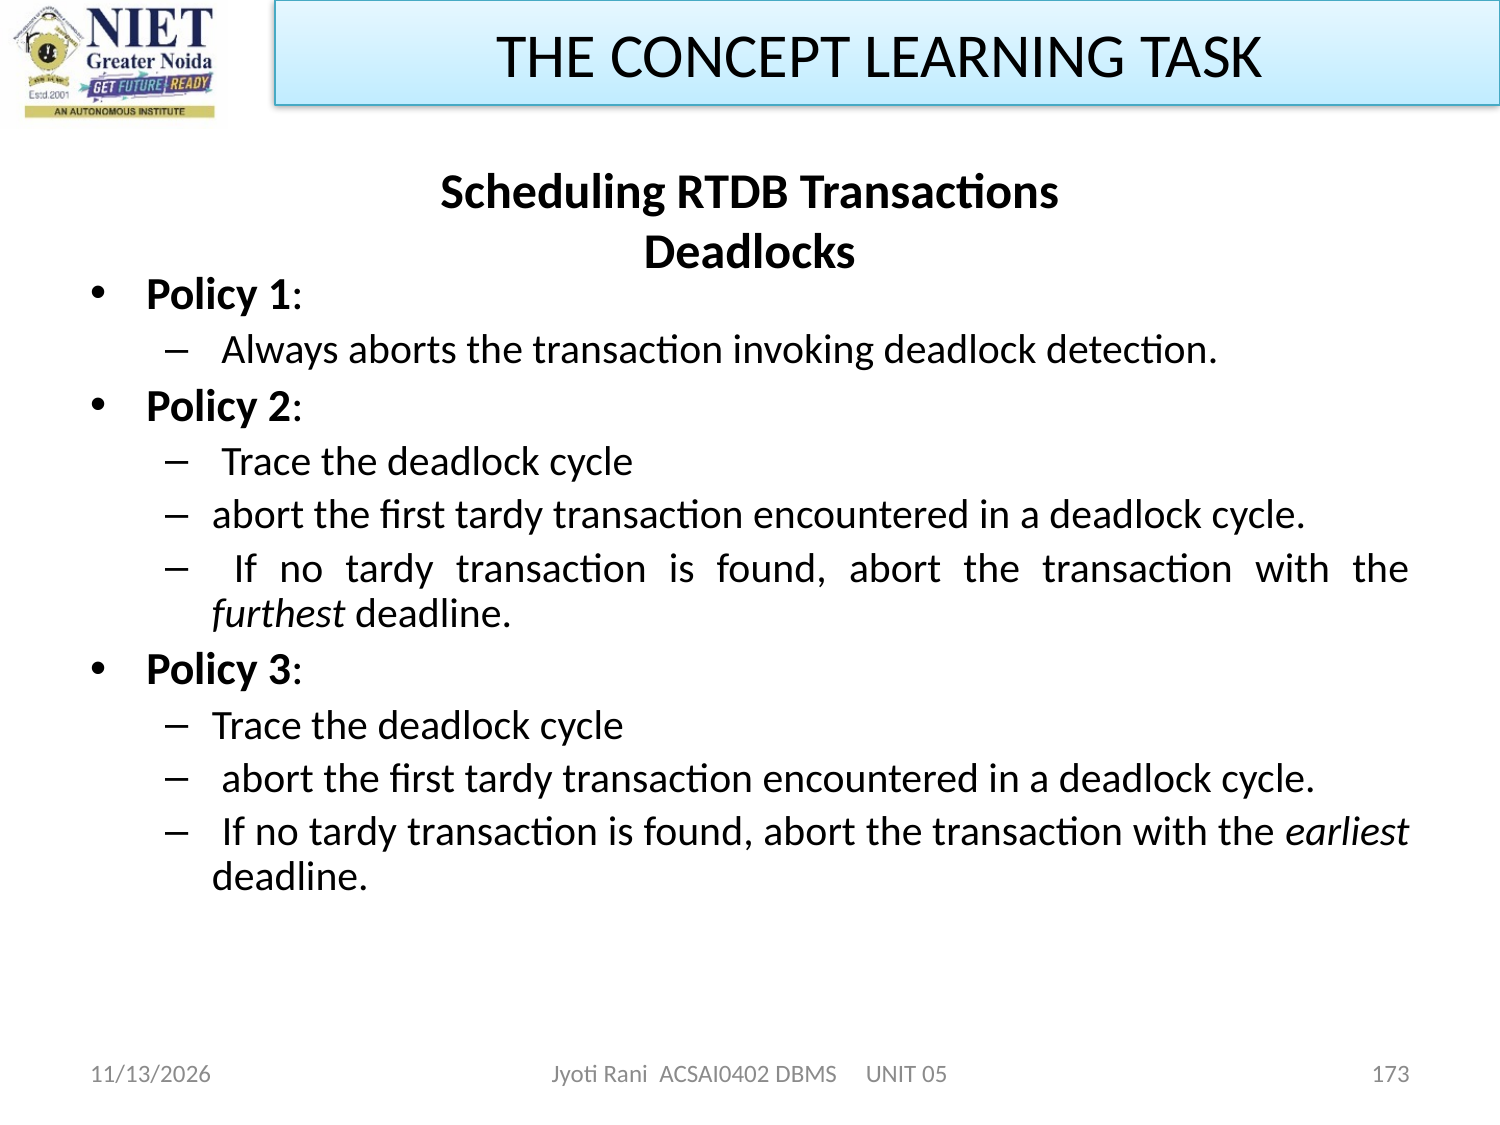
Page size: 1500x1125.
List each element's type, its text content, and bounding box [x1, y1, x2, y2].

footer Jyoti Rani ACSAI0402 DBMS UNIT 05 [512, 1042, 988, 1103]
title Scheduling RTDB Transactions Deadlocks [75, 125, 1425, 262]
list Policy 1: Always aborts the transaction invoking deadlock detection. Policy 2: Trace the deadlock cycle abort the first tardy transaction encountered in a deadlock cycle. If no tardy transaction is found, abort the transaction with the furthest deadline. Policy 3: Trace the deadlock cycle abort the first tardy transaction encountered in a deadlock cycle. If no tardy transaction is found, abort the transaction with the earliest deadline. [75, 262, 1425, 1005]
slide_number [75, 1042, 425, 1103]
slide_number 173 [1074, 1042, 1425, 1103]
picture [0, 0, 238, 130]
